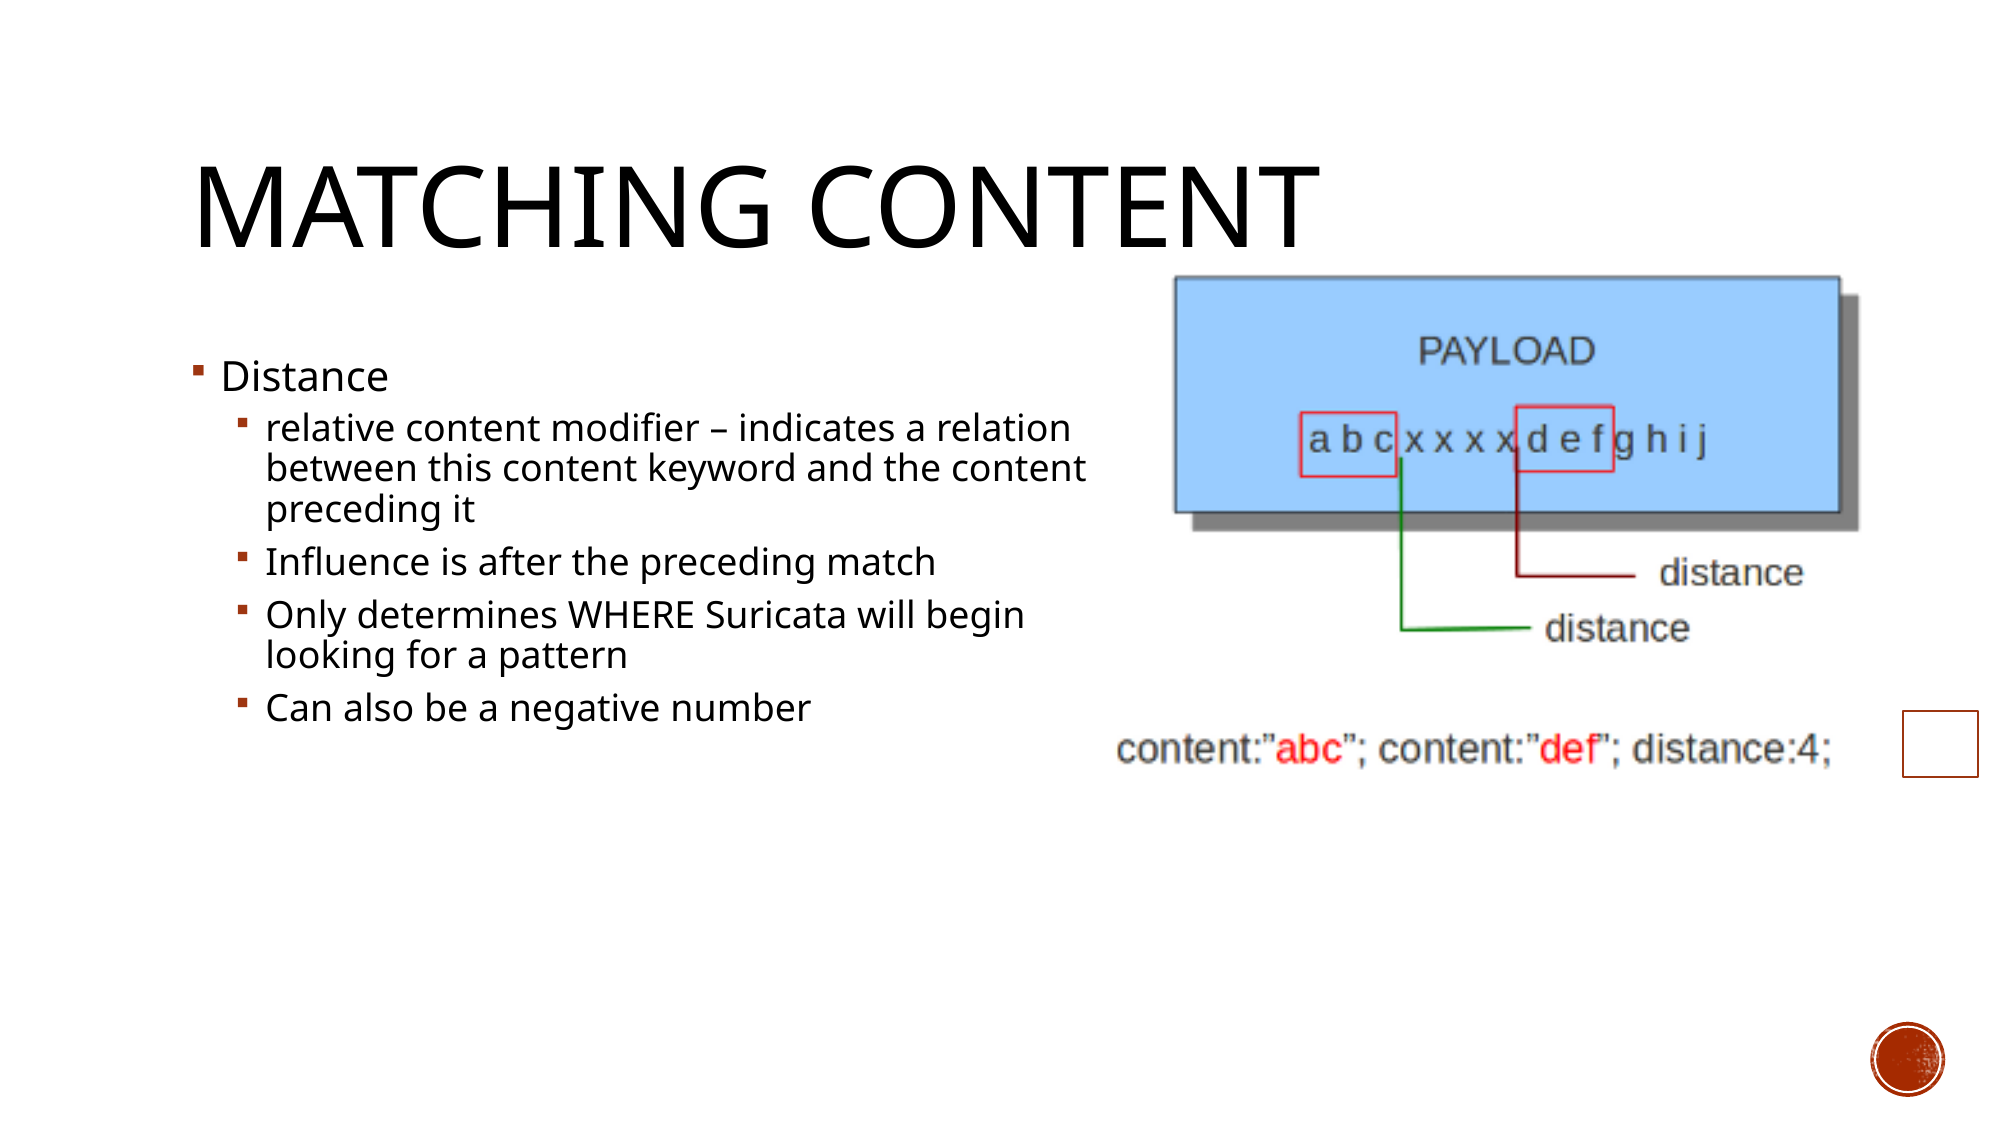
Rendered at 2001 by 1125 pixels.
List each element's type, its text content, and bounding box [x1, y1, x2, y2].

title matching content [175, 79, 1826, 344]
list Distance relative content modifier – indicates a relation between this content keyword and the content preceding it Influence is after the preceding match Only determines WHERE Suricata will begin looking for a pattern Can also be a negative number [175, 348, 1147, 1013]
picture [1137, 248, 2000, 681]
picture [1073, 710, 2000, 808]
